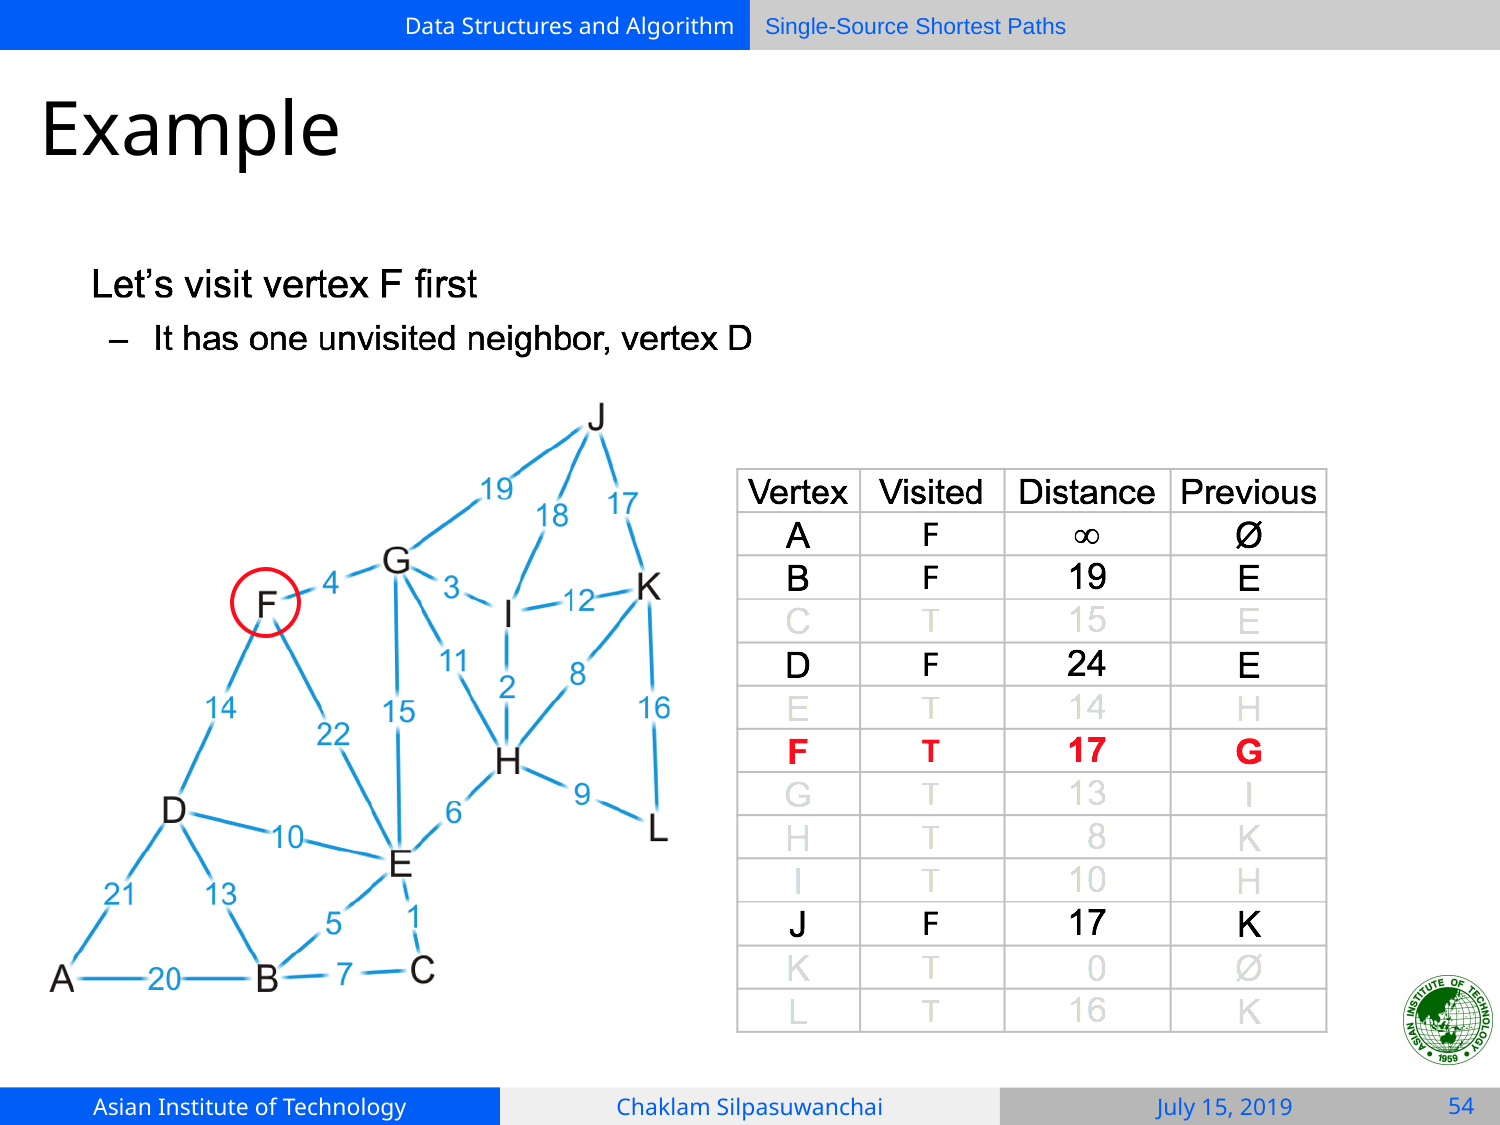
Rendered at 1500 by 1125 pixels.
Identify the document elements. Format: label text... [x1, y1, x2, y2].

picture [1403, 975, 1493, 1065]
picture [24, 247, 1365, 1053]
title Example [24, 50, 1475, 213]
slide_number ‹#› [1422, 1088, 1500, 1125]
